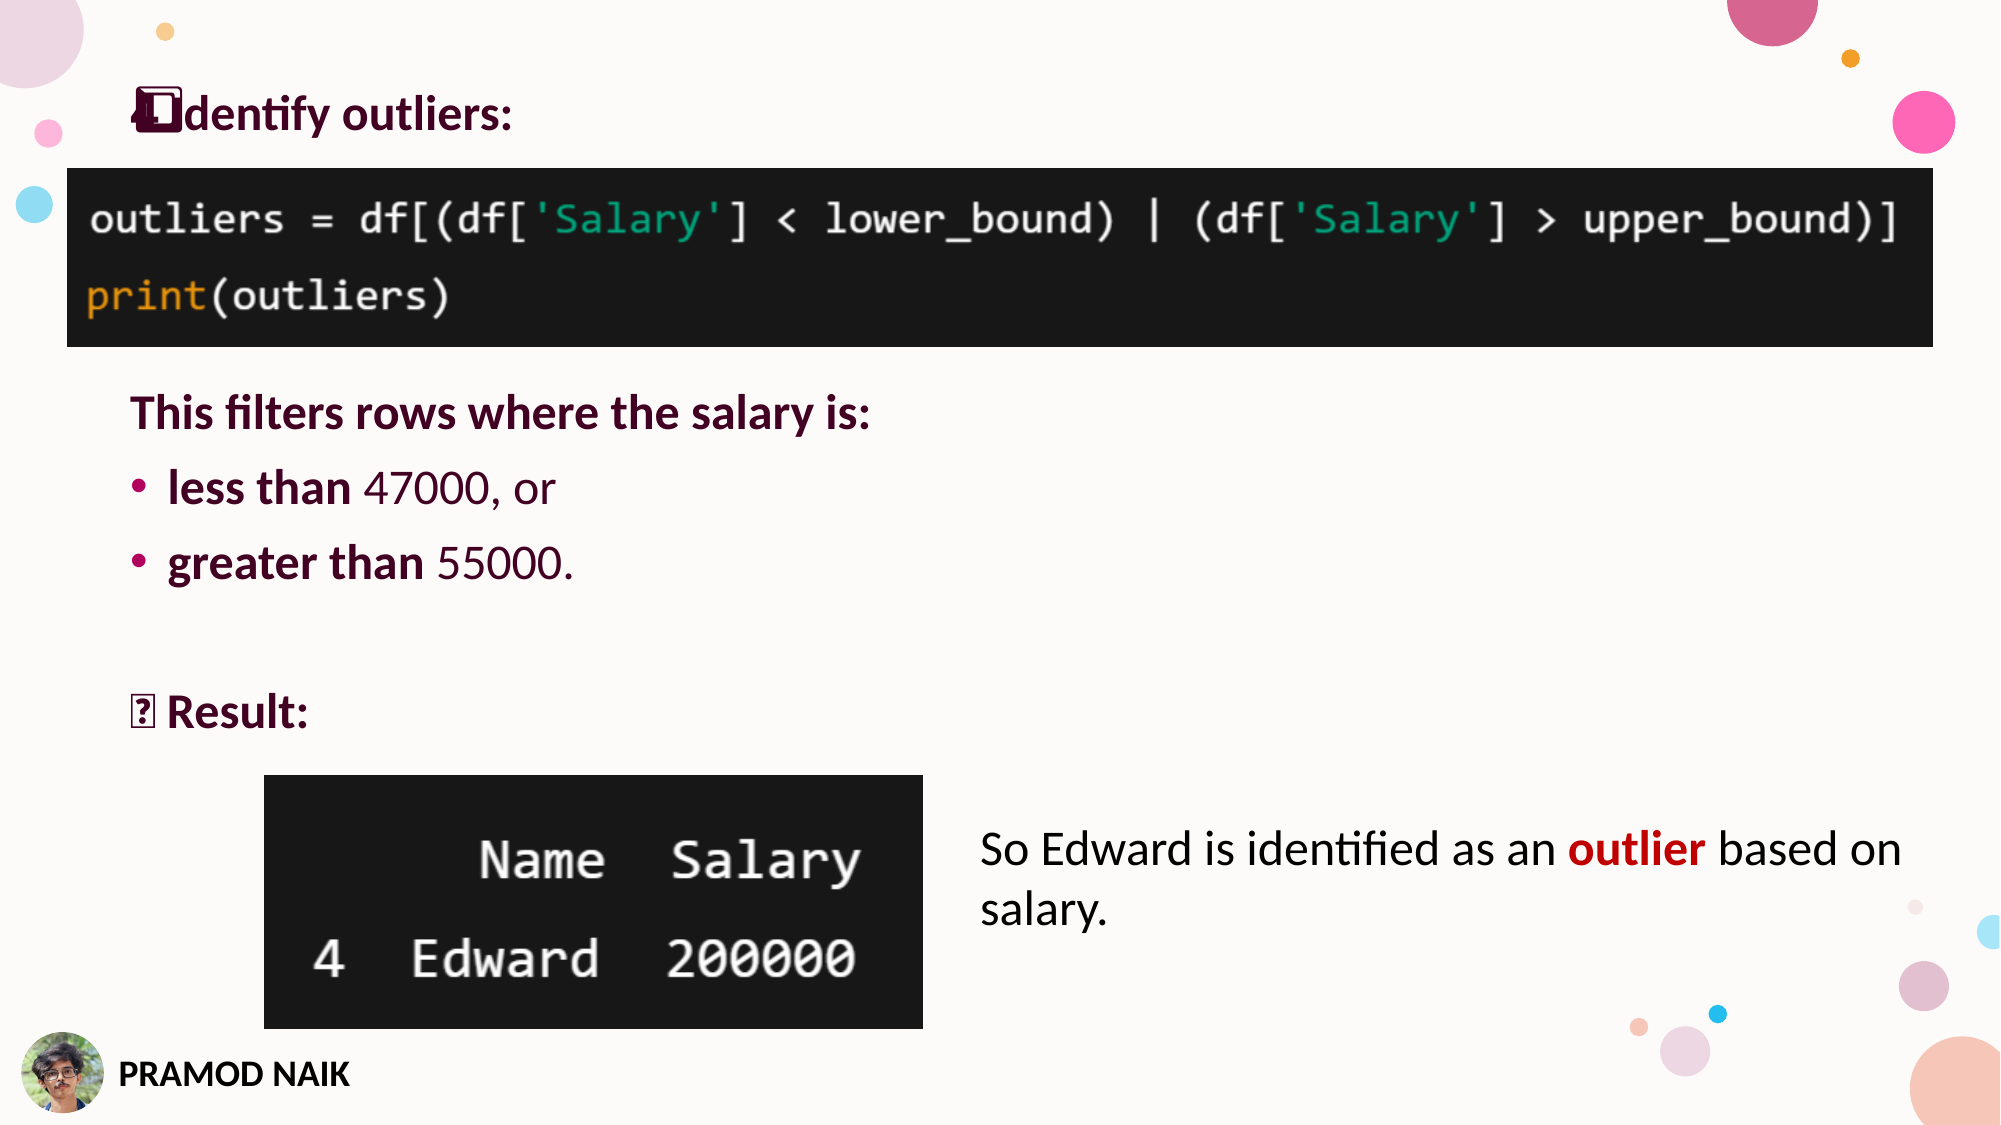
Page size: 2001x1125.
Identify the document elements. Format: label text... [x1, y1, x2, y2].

list 4️⃣ Identify outliers: This filters rows where the salary is: less than 47000, or greater than 55000. 📌 Result: [115, 347, 1904, 997]
picture [264, 775, 923, 1029]
text_box So Edward is identified as an outlier based on salary. [965, 808, 1966, 943]
picture [67, 168, 1933, 347]
list 4️⃣ Identify outliers: This filters rows where the salary is: less than 47000, or greater than 55000. 📌 Result: [115, 79, 1904, 168]
picture [21, 1031, 104, 1114]
